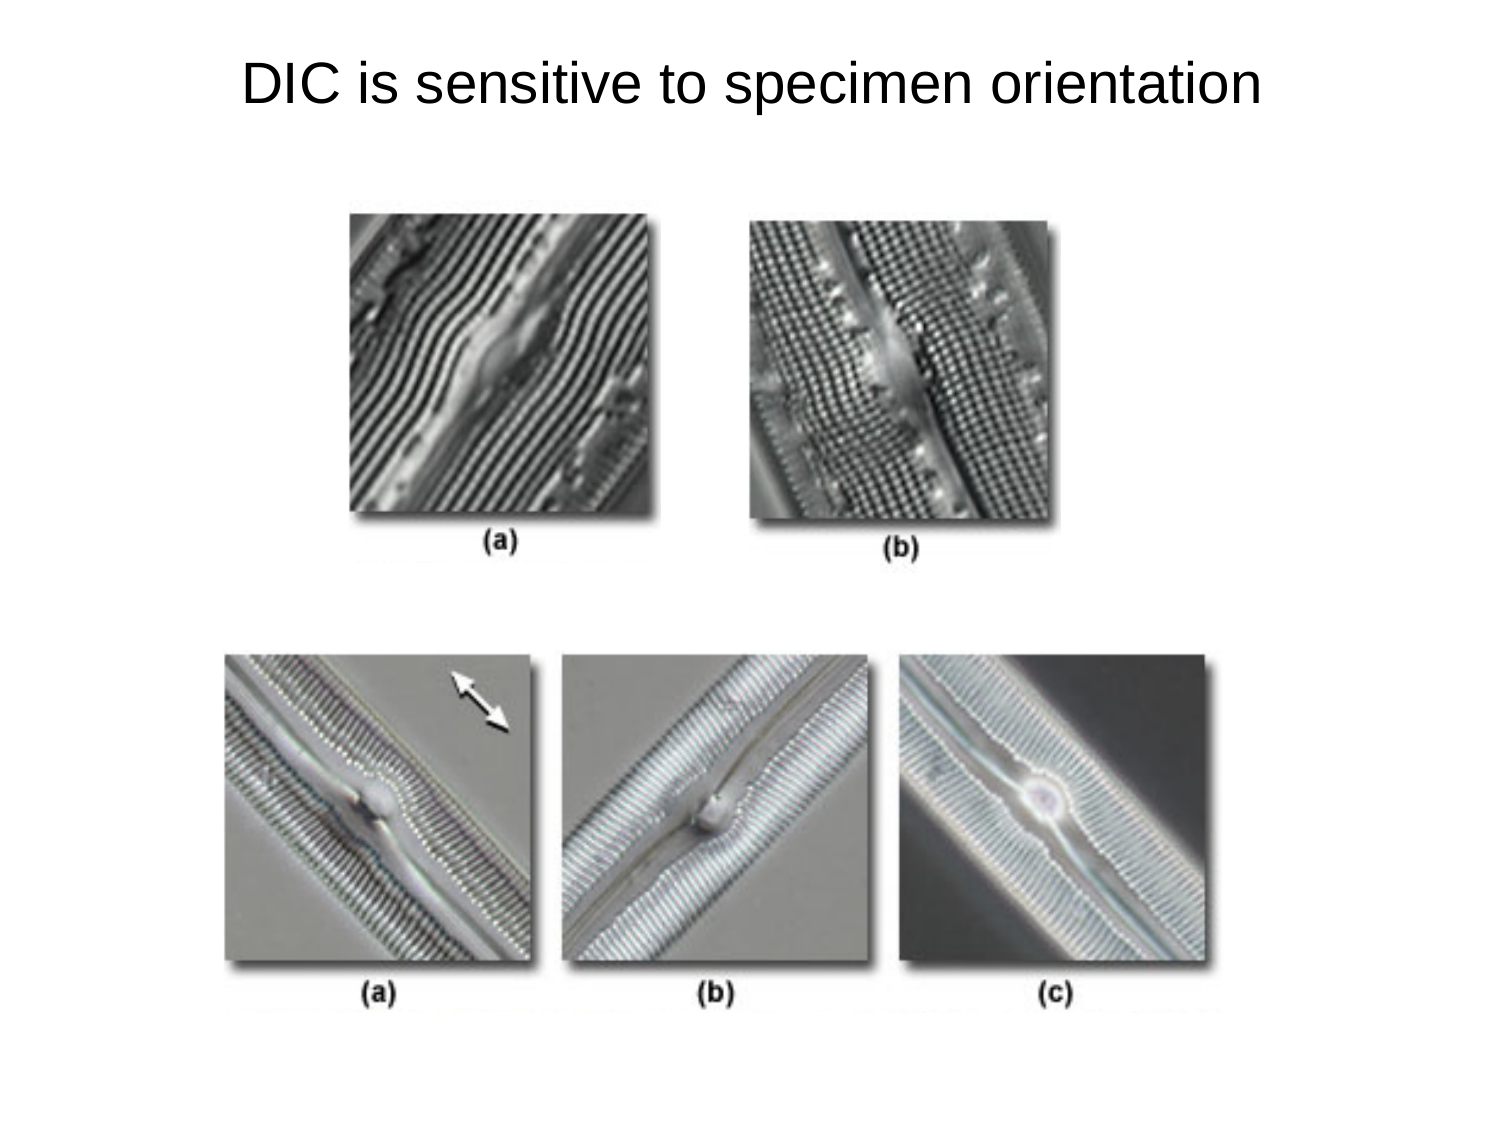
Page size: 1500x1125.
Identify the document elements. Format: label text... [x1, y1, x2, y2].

text_box DIC is sensitive to specimen orientation [20, 37, 1485, 123]
picture [223, 649, 1226, 1013]
picture [348, 199, 662, 563]
picture [748, 212, 1062, 588]
